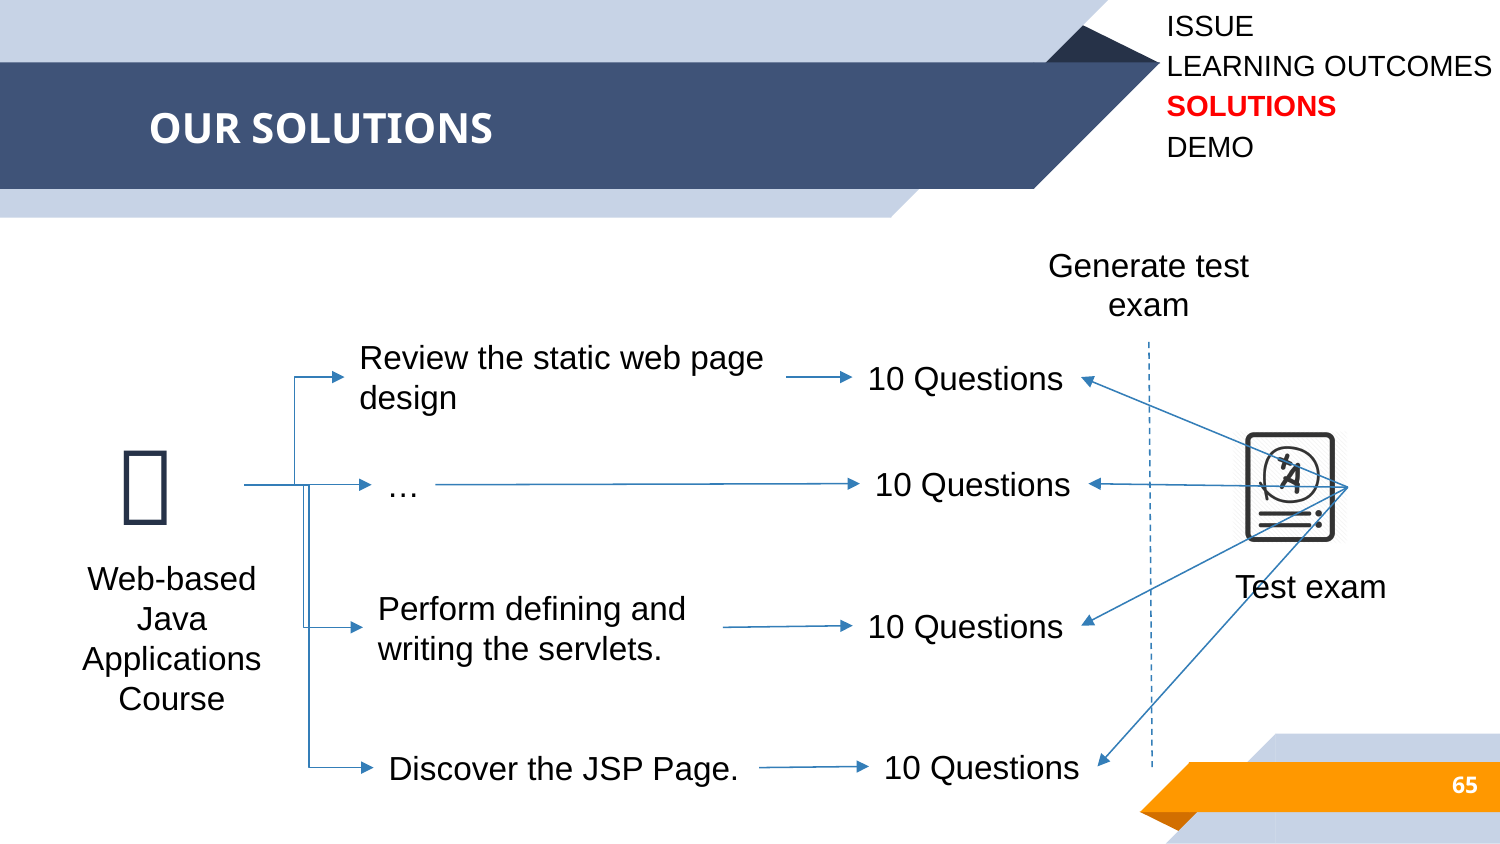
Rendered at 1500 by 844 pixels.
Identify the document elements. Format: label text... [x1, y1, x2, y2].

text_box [243, 376, 345, 482]
text_box … [371, 456, 436, 513]
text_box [1097, 496, 1143, 767]
text_box Discover the JSP Page. [373, 739, 760, 796]
text_box Test exam [1238, 557, 1408, 613]
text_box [243, 484, 374, 768]
picture [1233, 430, 1349, 544]
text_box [1148, 341, 1153, 375]
text_box Perform defining and writing the servlets. [379, 579, 723, 676]
text_box 10 Questions [852, 597, 1082, 654]
text_box Review the static web page design [344, 329, 787, 425]
text_box 10 Questions [868, 738, 1098, 795]
text_box 10 Questions [859, 455, 1076, 512]
text_box ISSUE LEARNING OUTCOMES SOLUTIONS DEMO [1151, 0, 1500, 170]
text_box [1148, 496, 1153, 772]
slide_number ‹#› [1249, 760, 1494, 813]
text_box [1158, 496, 1233, 767]
text_box Web-based Java Applications Course [47, 549, 238, 727]
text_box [1088, 483, 1233, 488]
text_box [1081, 495, 1092, 626]
text_box Generate test exam [1023, 236, 1275, 333]
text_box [243, 484, 364, 628]
text_box 📖 [99, 414, 238, 549]
text_box 10 Questions [852, 349, 1082, 405]
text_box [1080, 376, 1233, 488]
title OUR SOLUTIONS [133, 64, 997, 190]
